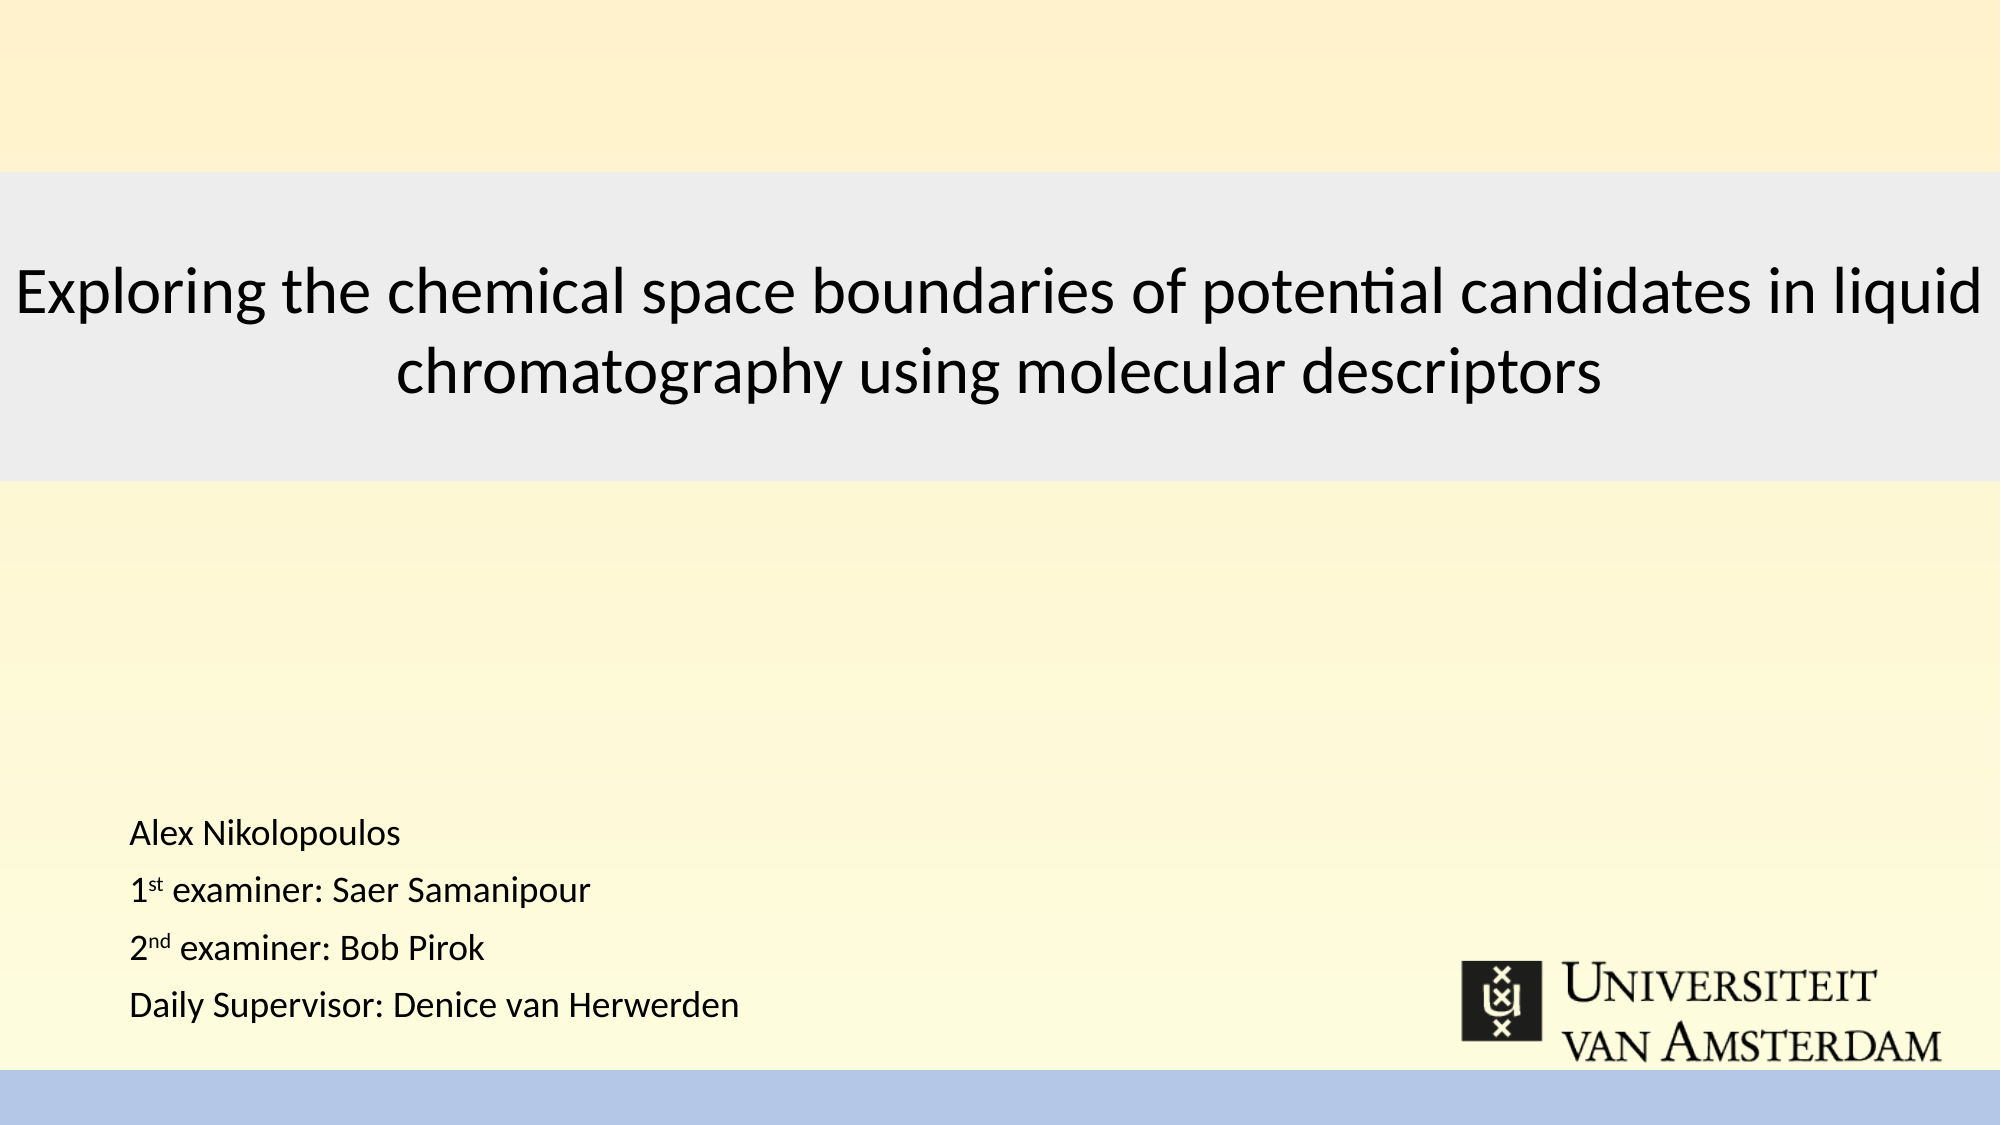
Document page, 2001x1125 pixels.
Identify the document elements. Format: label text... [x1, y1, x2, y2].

picture [1448, 934, 1965, 1087]
text_box Alex Nikolopoulos 1st examiner: Saer Samanipour 2nd examiner: Bob Pirok Daily Supervisor: Denice van Herwerden [114, 800, 756, 1033]
text_box [379, 213, 1965, 482]
text_box [0, 1069, 2000, 1125]
text_box Exploring the chemical space boundaries of potential candidates in liquid chromatography using molecular descriptors [0, 171, 2000, 483]
